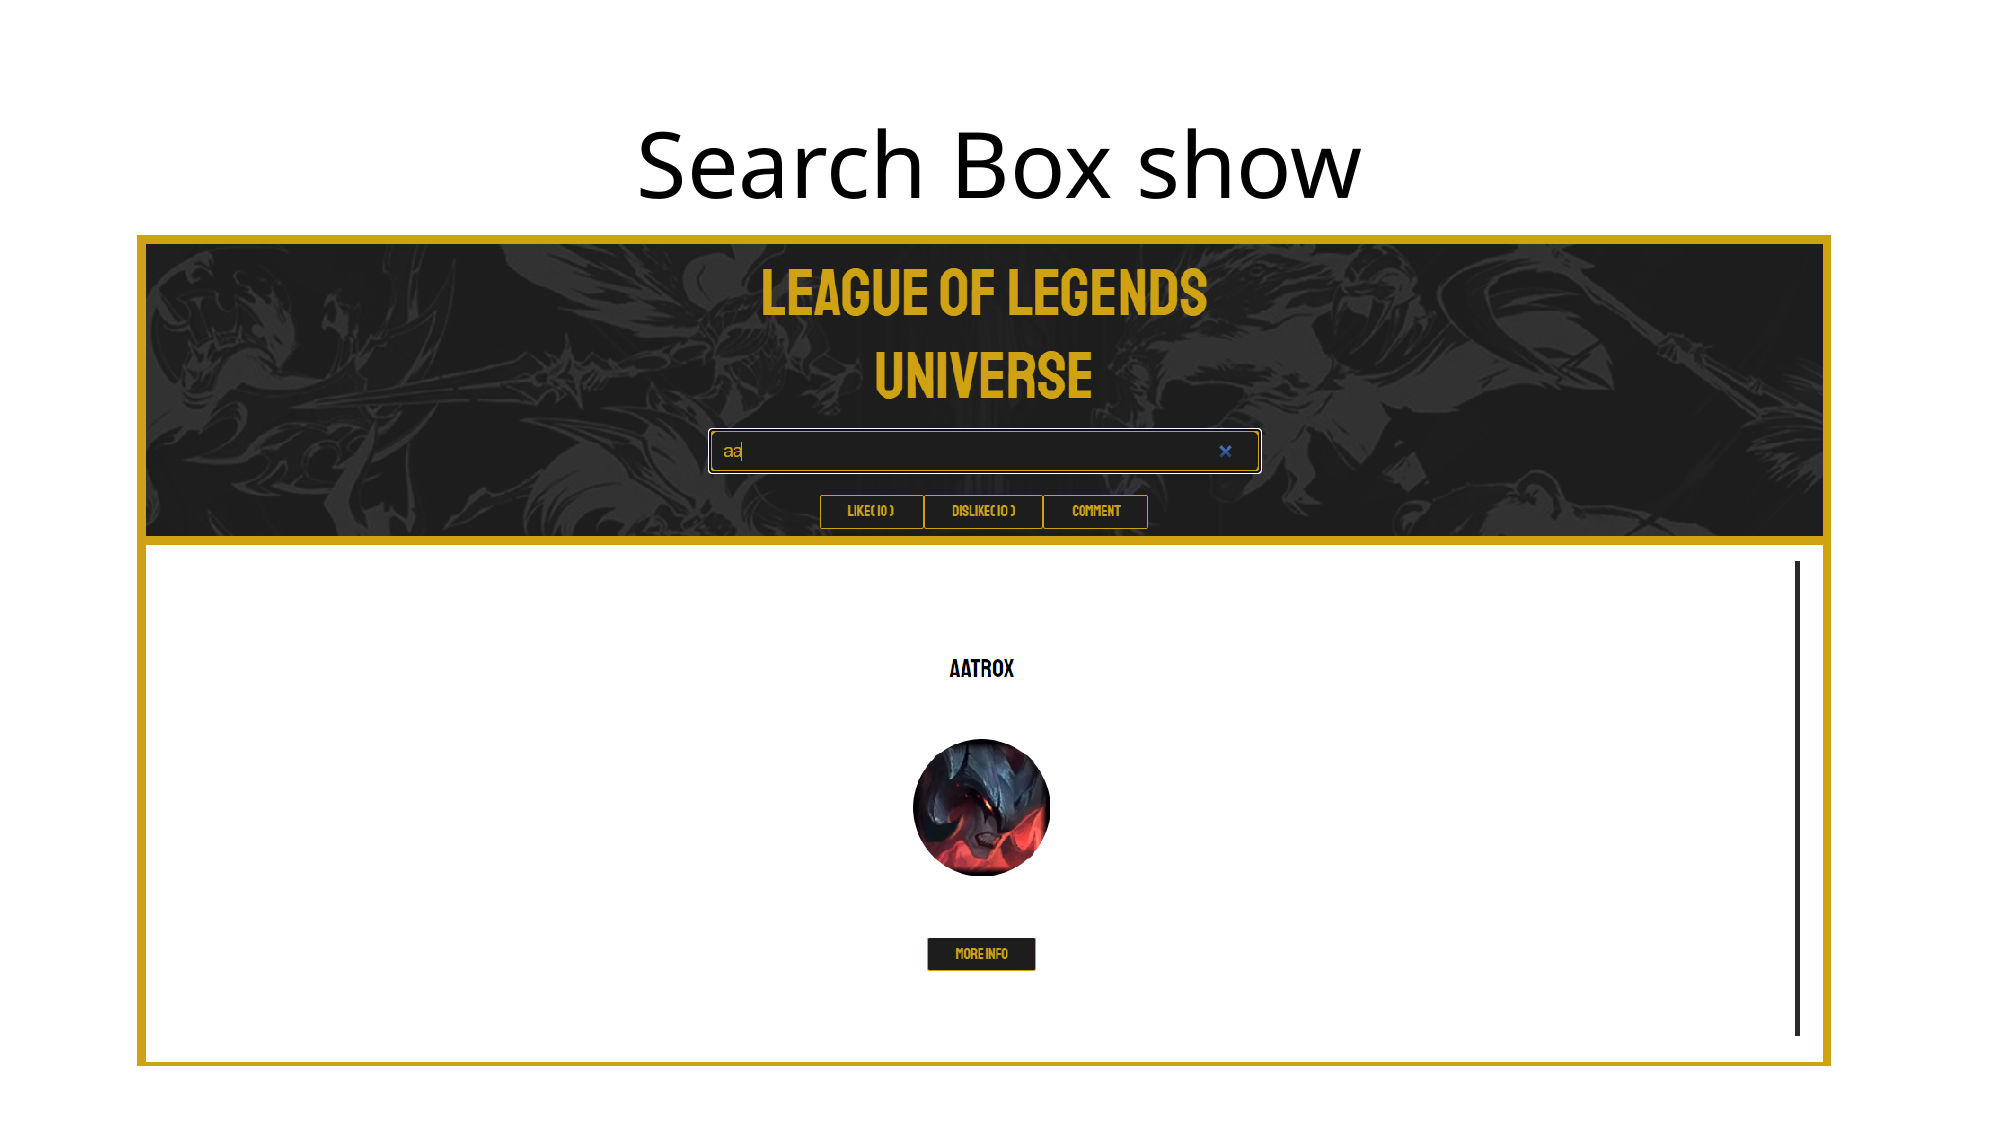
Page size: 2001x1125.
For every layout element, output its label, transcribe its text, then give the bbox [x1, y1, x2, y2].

picture [137, 235, 1831, 1066]
title Search Box show [137, 59, 1863, 278]
